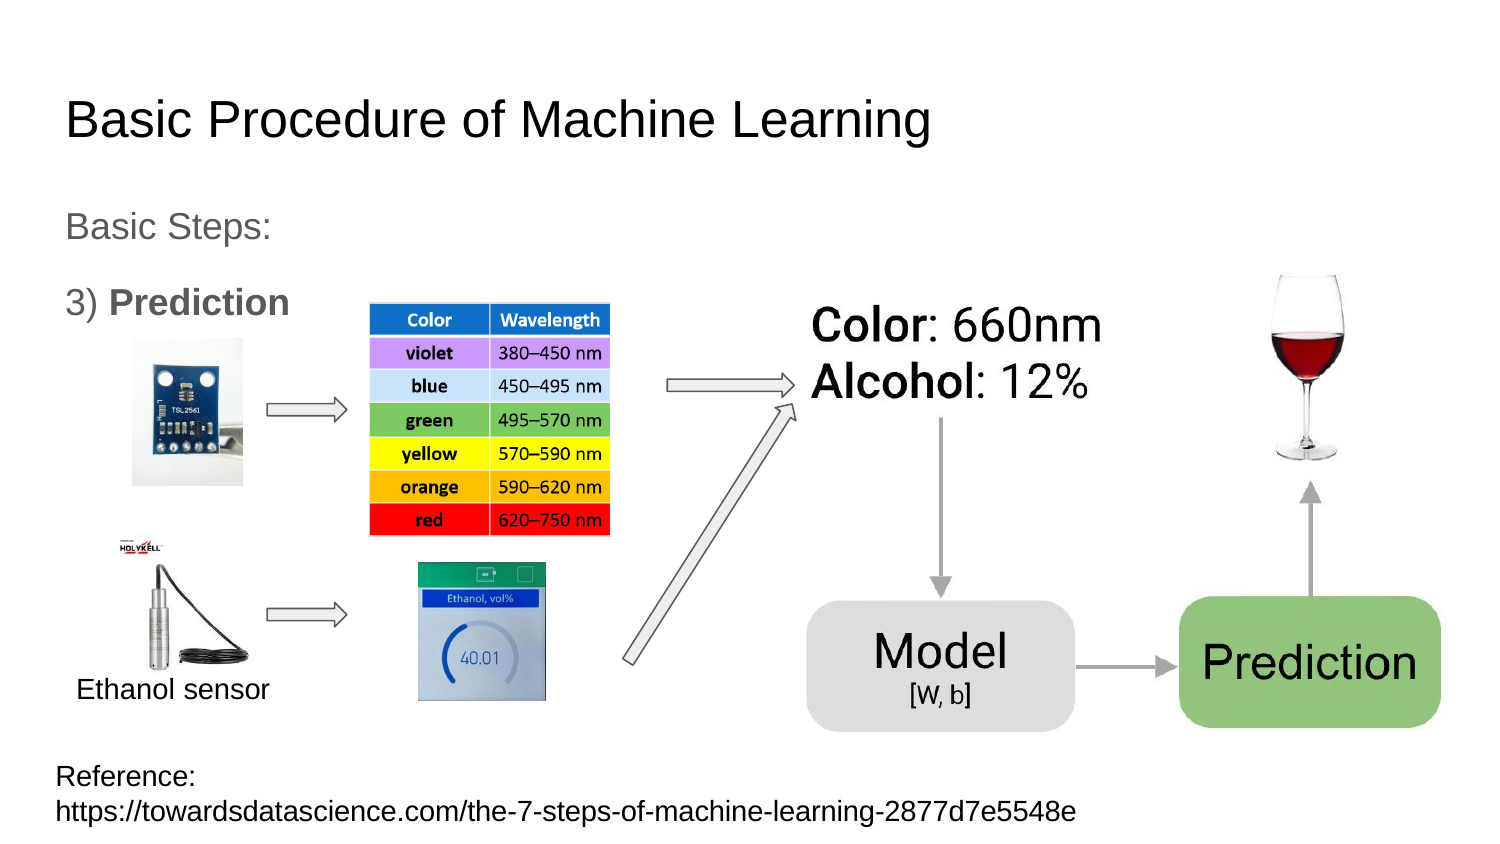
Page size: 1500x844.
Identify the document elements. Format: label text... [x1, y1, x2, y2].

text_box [266, 601, 348, 628]
title Basic Procedure of Machine Learning [63, 82, 1384, 227]
text_box Ethanol sensor Reference: https://towardsdatascience.com/the-7-steps-of-machine-learning-2877d7e5548e [53, 668, 1092, 828]
picture [368, 299, 613, 544]
text_box Basic Steps: 3) Prediction [63, 199, 295, 324]
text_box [666, 272, 1449, 736]
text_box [266, 396, 348, 423]
picture [119, 534, 250, 676]
picture [418, 562, 546, 702]
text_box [621, 402, 797, 667]
picture [132, 338, 243, 486]
